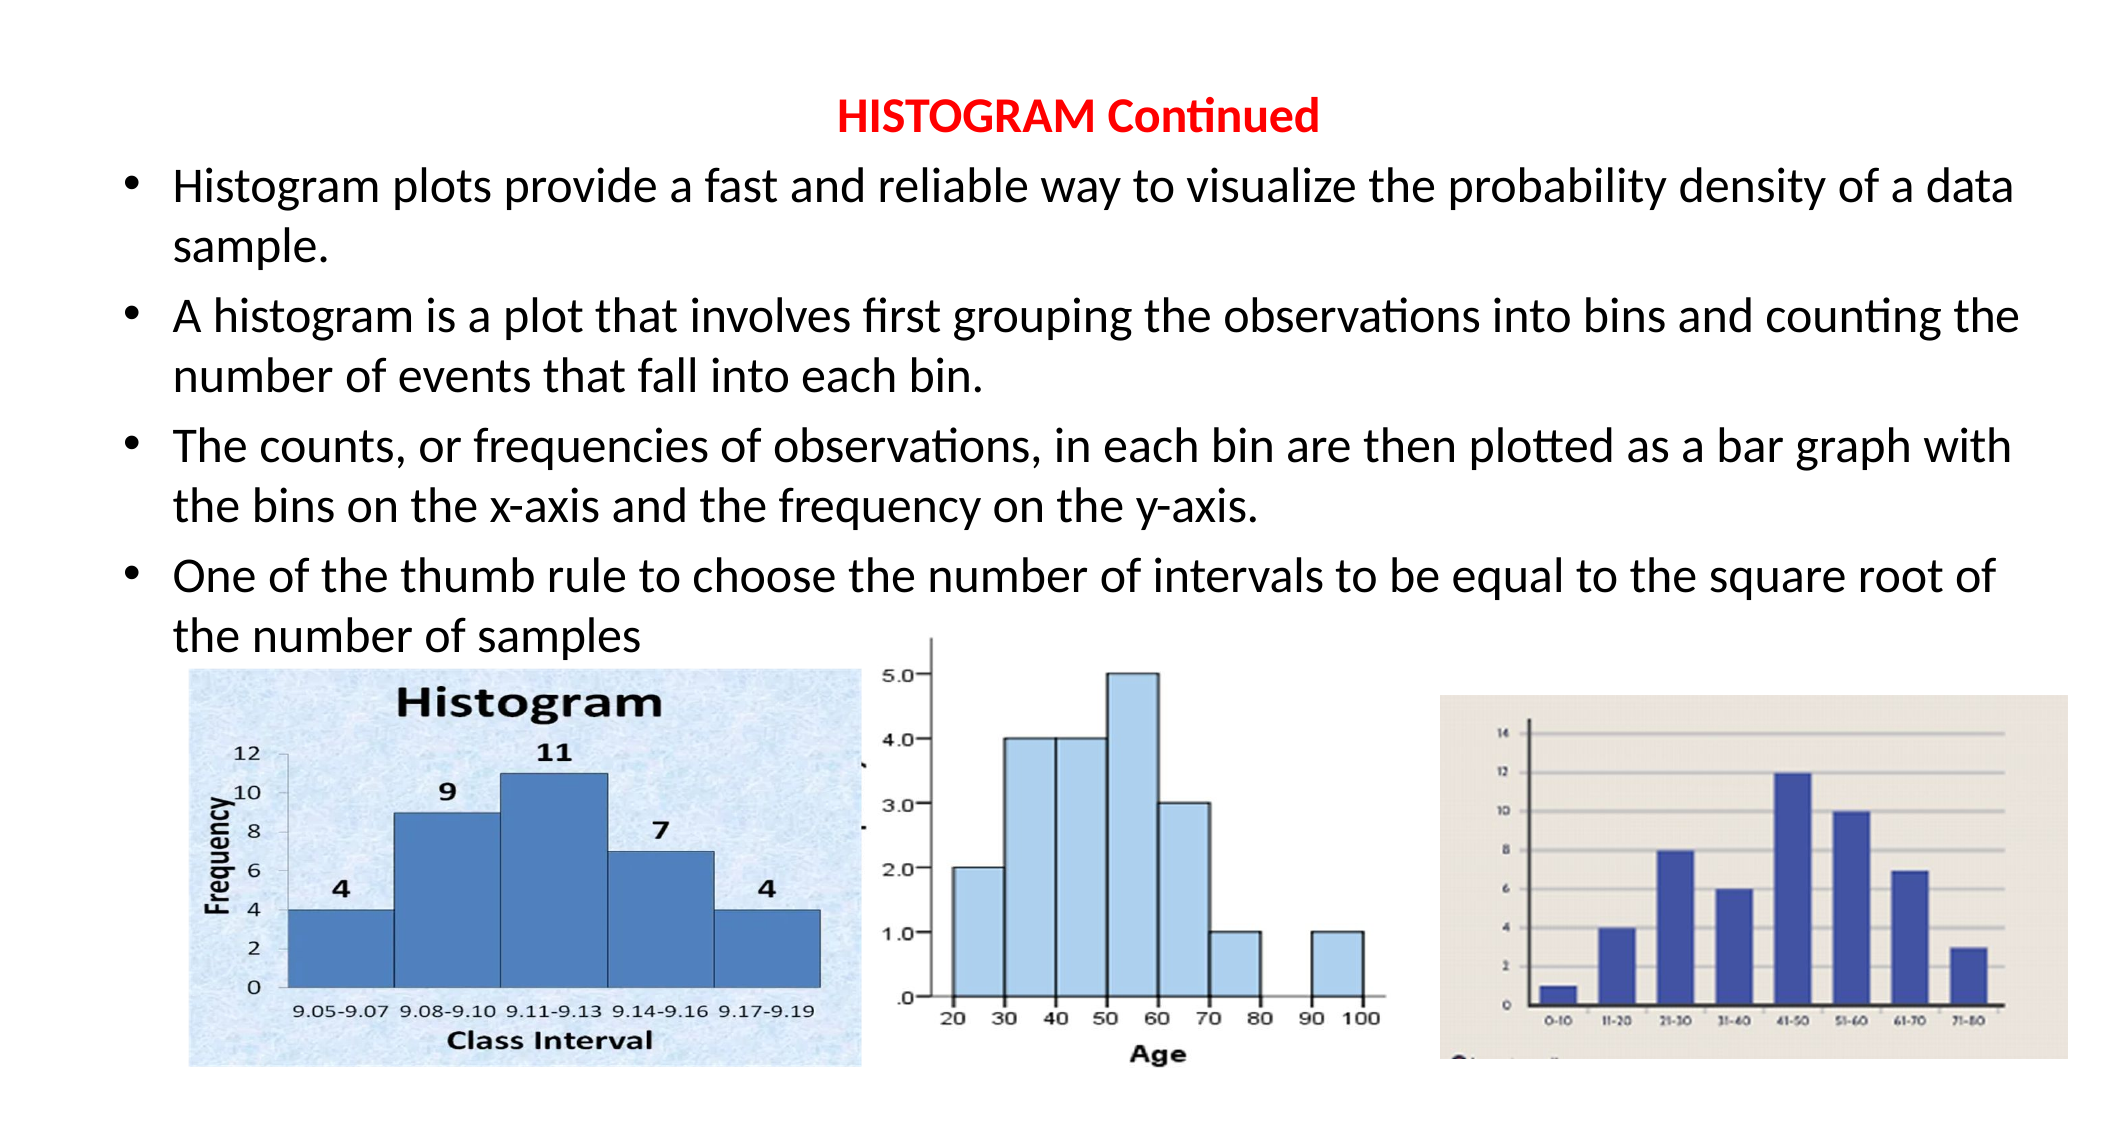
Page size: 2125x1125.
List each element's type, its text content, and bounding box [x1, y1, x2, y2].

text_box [188, 633, 1392, 1068]
text_box HISTOGRAM Continued Histogram plots provide a fast and reliable way to visualize the probability density of a data sample. A histogram is a plot that involves first grouping the observations into bins and counting the number of events that fall into each bin. The counts, or frequencies of observations, in each bin are then plotted as a bar graph with the bins on the x-axis and the frequency on the y-axis. One of the thumb rule to choose the number of intervals to be equal to the square root of the number of samples [121, 70, 2032, 663]
picture [1439, 694, 2068, 1059]
